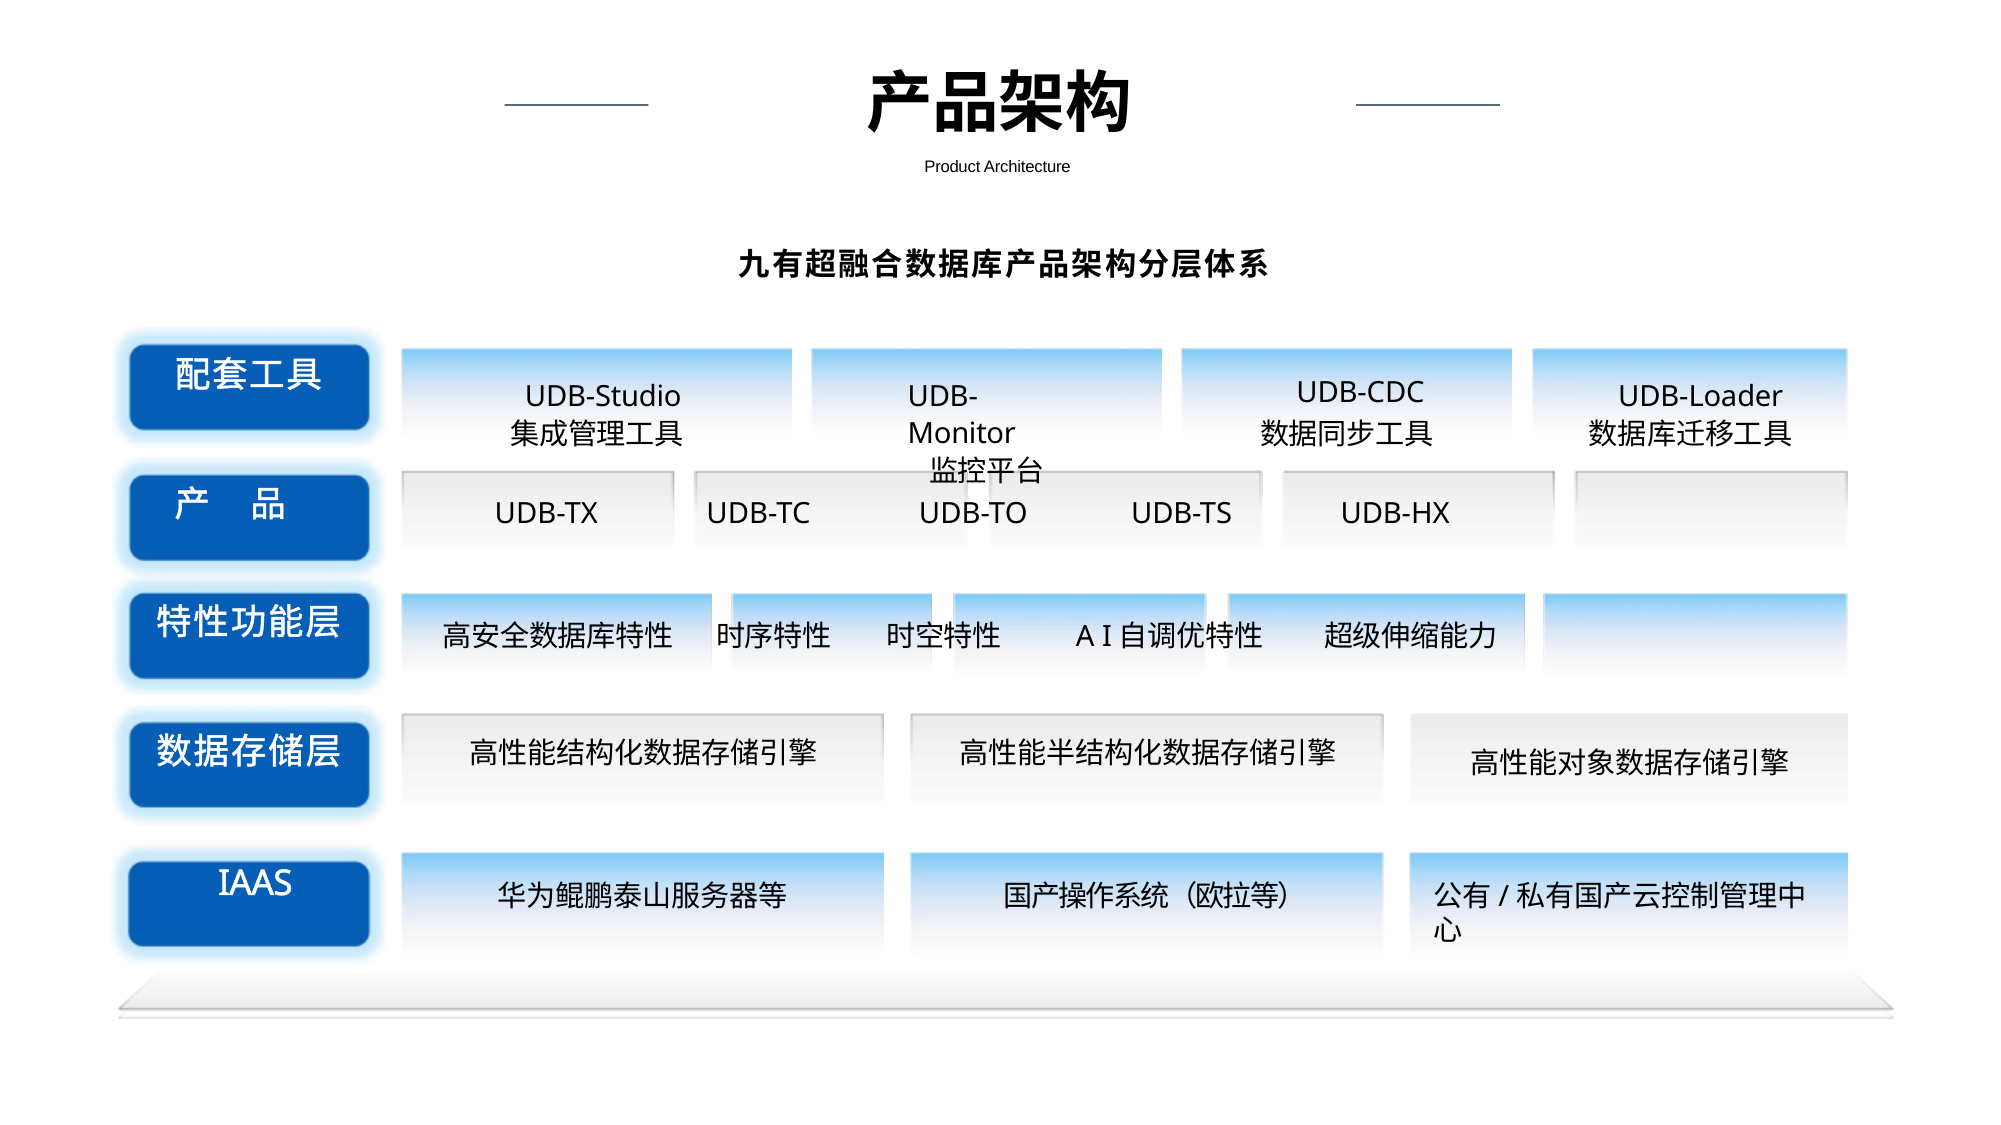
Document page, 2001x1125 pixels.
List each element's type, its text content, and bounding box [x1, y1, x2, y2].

picture [401, 593, 1848, 677]
picture [401, 852, 884, 956]
text_box 产品架构 Product Architecture [863, 65, 1135, 178]
picture [1409, 852, 1848, 956]
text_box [111, 844, 386, 964]
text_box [112, 328, 387, 448]
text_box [811, 348, 1162, 447]
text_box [1531, 348, 1848, 447]
text_box 九有超融合数据库产品架构分层体系 [736, 244, 1274, 285]
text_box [1410, 713, 1848, 804]
picture [910, 852, 1384, 956]
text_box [112, 457, 387, 695]
text_box UDB-TX UDB-TC UDB-TO UDB-TS UDB-HX 高安全数据库特性 时序特性 时空特性 A I自调优特性 超级伸缩能力 [399, 499, 1850, 656]
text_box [112, 705, 387, 825]
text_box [401, 348, 792, 447]
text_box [401, 713, 884, 804]
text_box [1181, 348, 1512, 447]
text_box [910, 713, 1384, 804]
picture [401, 470, 1848, 547]
picture [117, 968, 1894, 1019]
